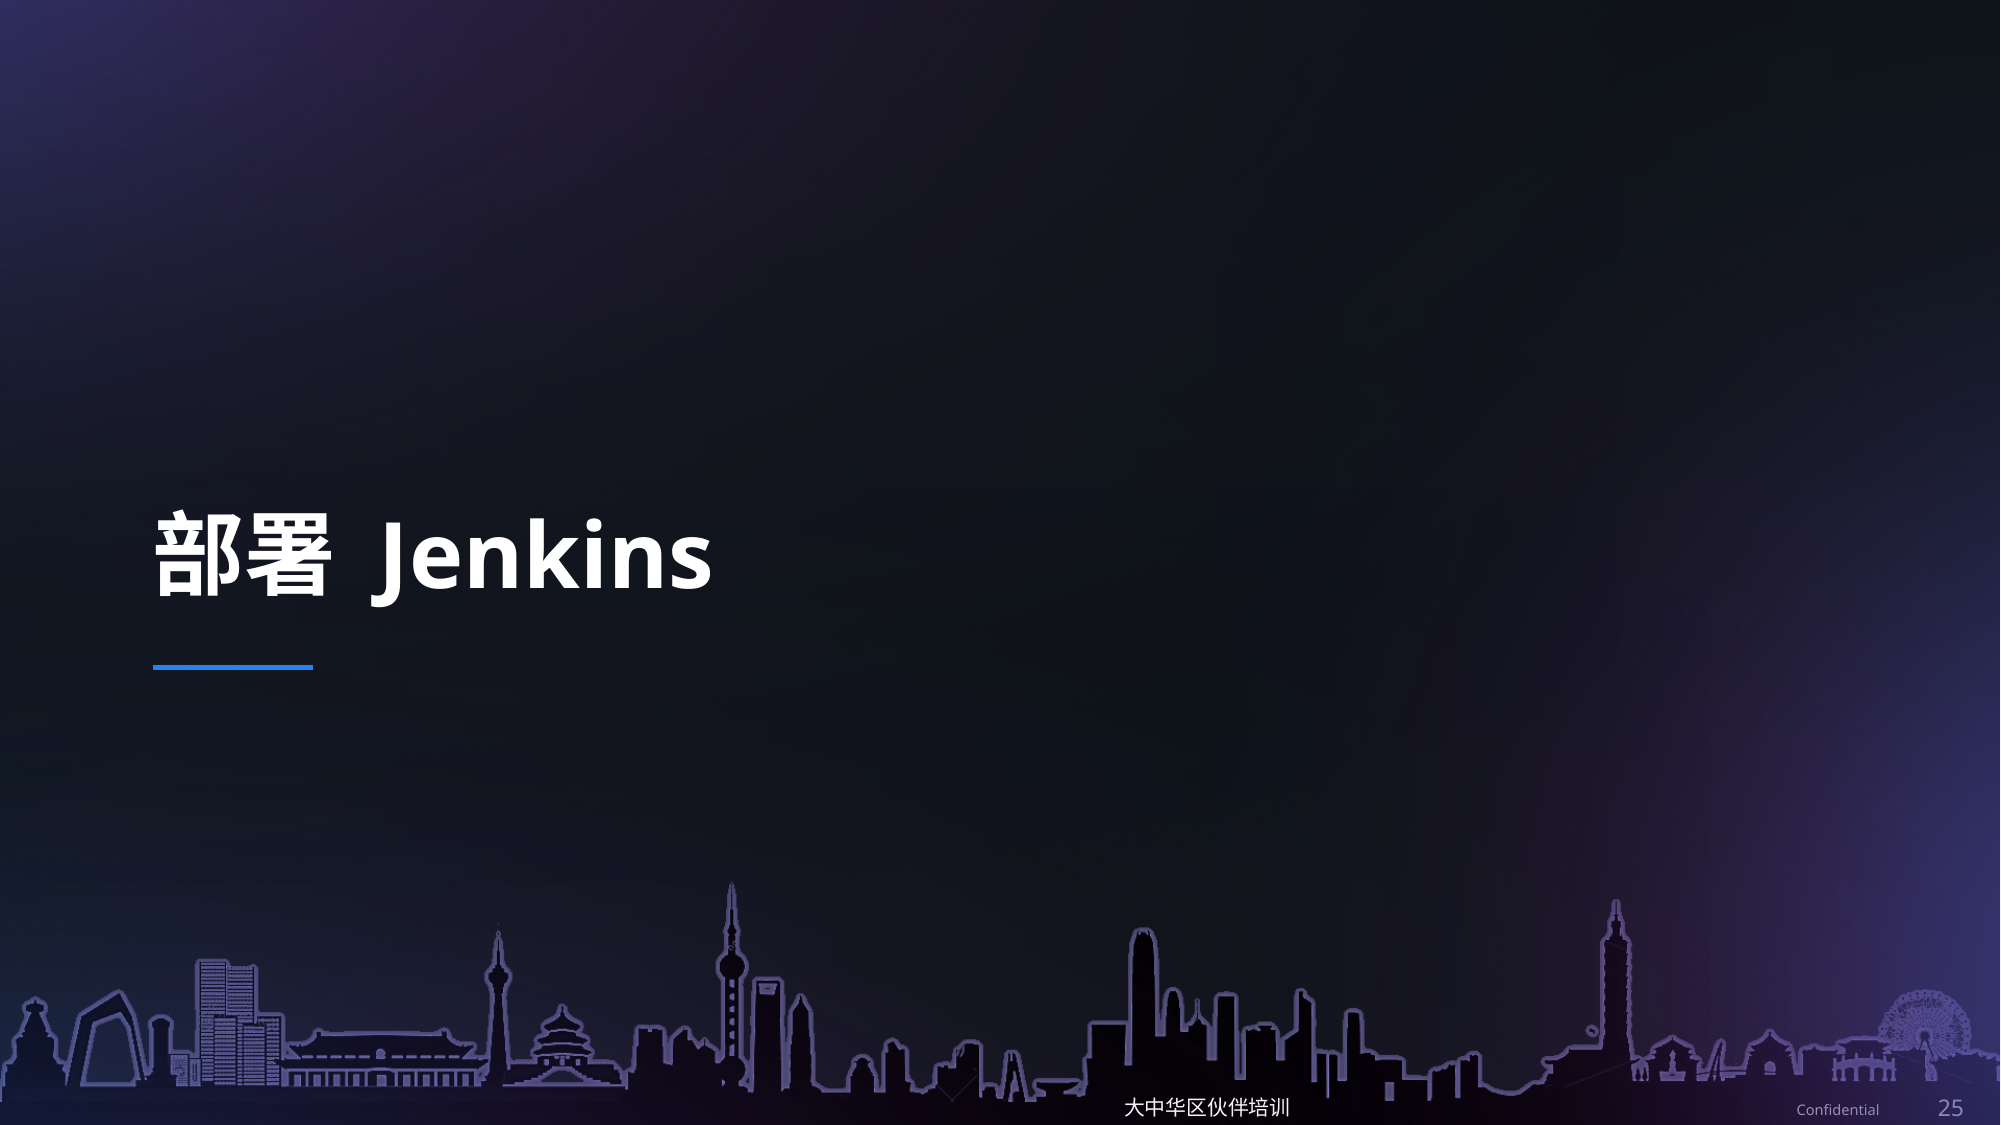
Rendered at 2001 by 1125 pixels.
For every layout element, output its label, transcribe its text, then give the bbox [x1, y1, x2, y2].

title 部署 Jenkins [137, 362, 1863, 615]
picture [0, 0, 2001, 1125]
